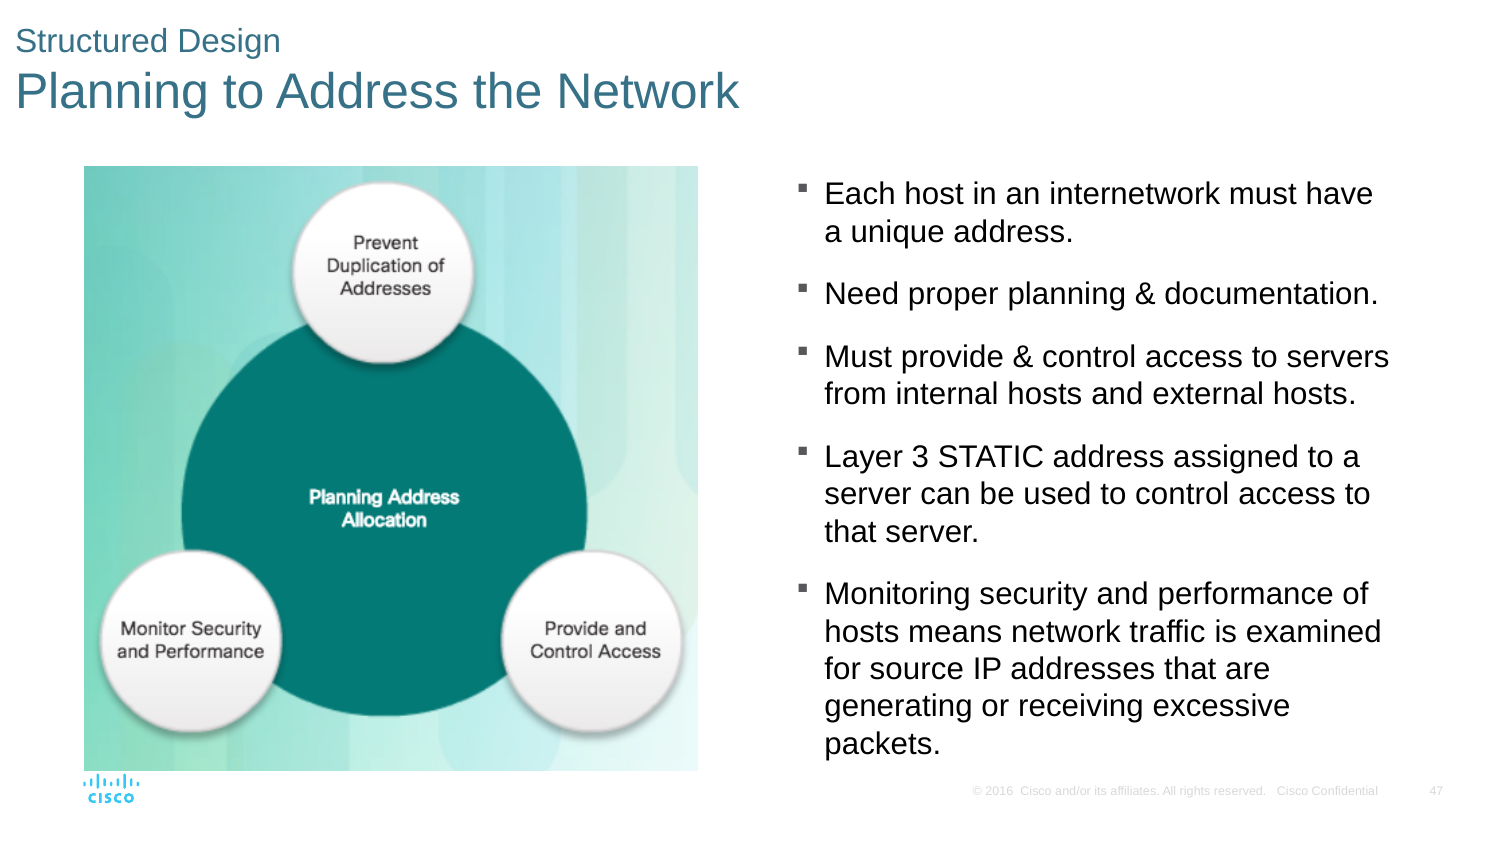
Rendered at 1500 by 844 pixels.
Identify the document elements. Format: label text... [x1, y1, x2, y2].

picture [83, 166, 699, 771]
title Structured Design Planning to Address the Network [0, 6, 1500, 131]
text_box Each host in an internetwork must have a unique address. Need proper planning & documentation. Must provide & control access to servers from internal hosts and external hosts. Layer 3 STATIC address assigned to a server can be used to control access to that server. Monitoring security and performance of hosts means network traffic is examined for source IP addresses that are generating or receiving excessive packets. [781, 166, 1406, 768]
